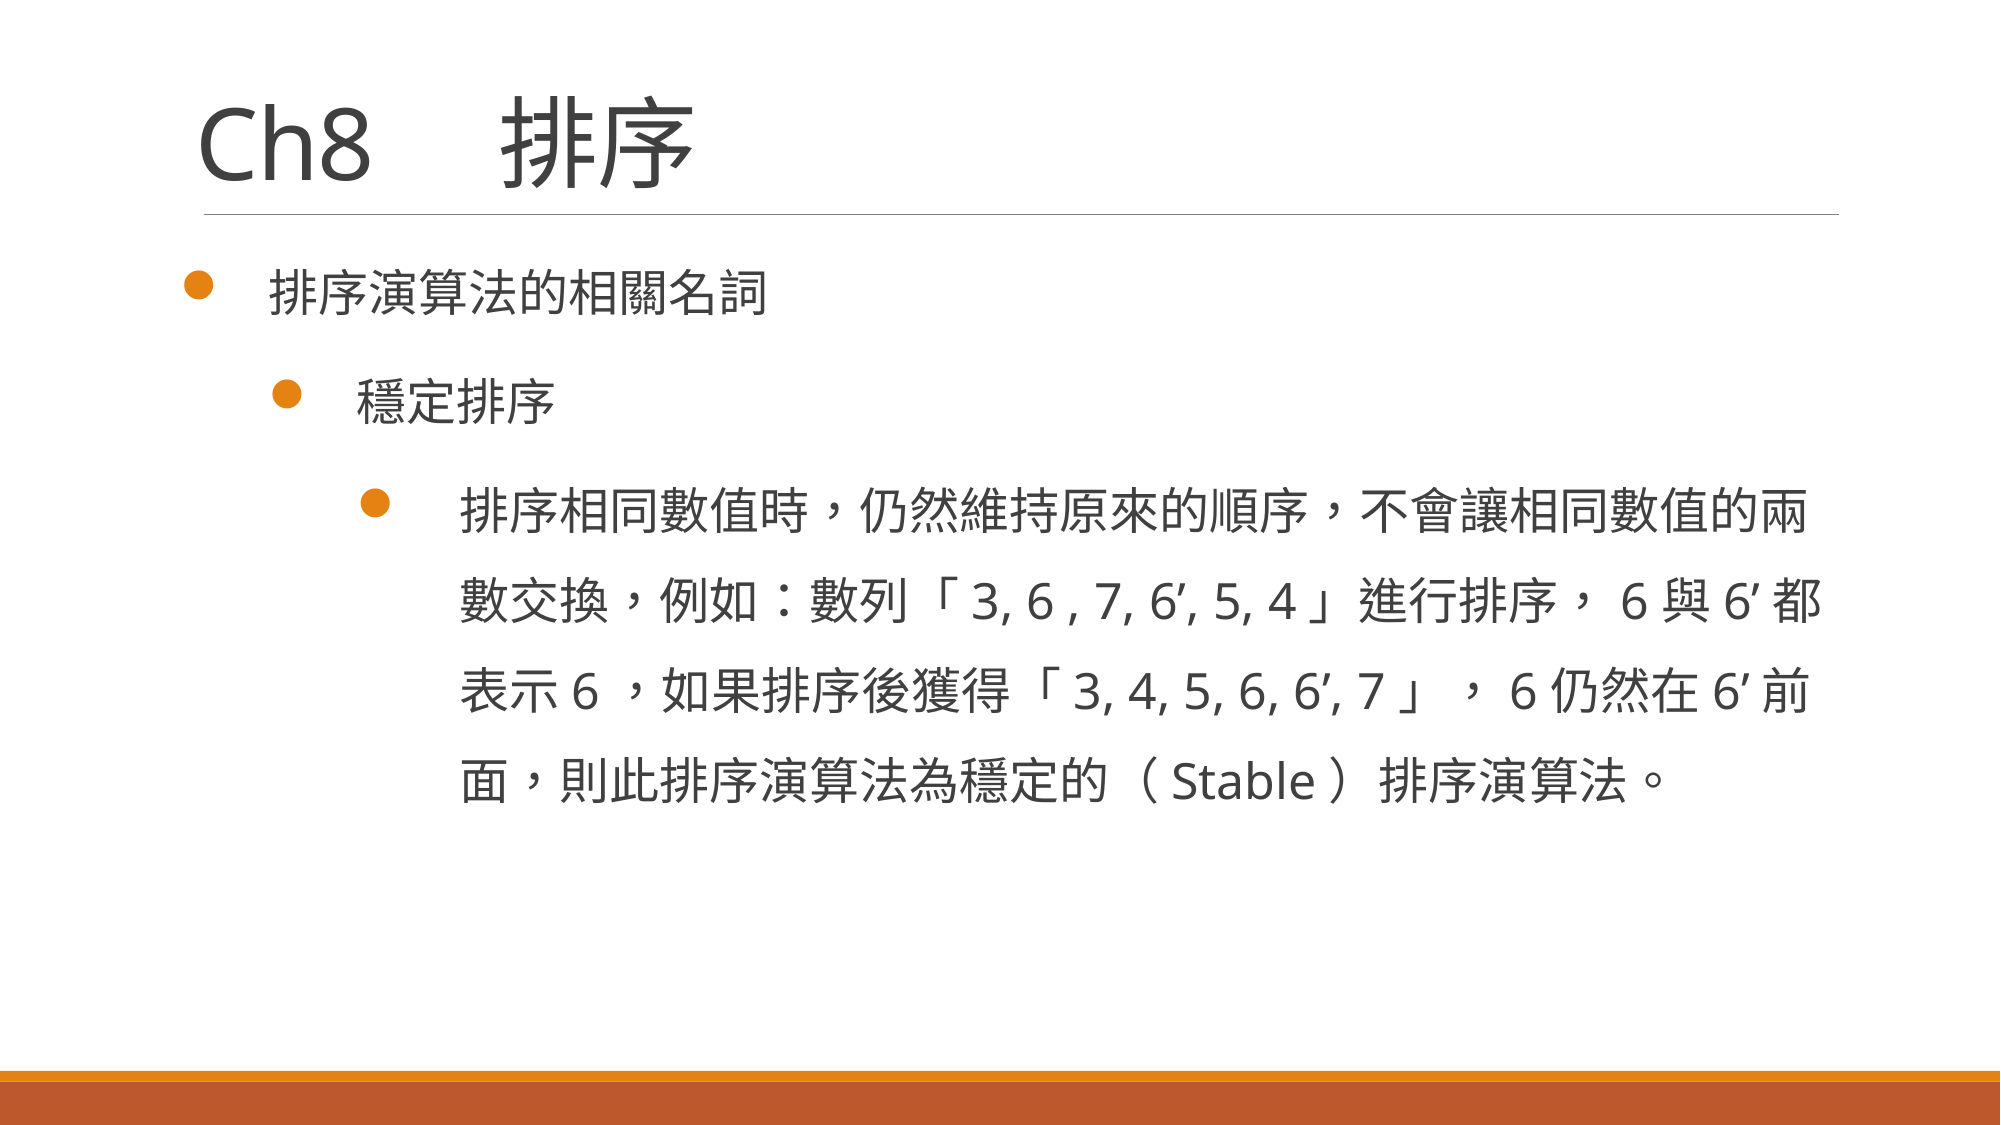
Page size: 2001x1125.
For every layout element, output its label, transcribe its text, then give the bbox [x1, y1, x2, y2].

title Ch8 排序 [180, 47, 1830, 209]
list 排序演算法的相關名詞 穩定排序 排序相同數值時，仍然維持原來的順序，不會讓相同數值的兩數交換，例如：數列「3, 6 , 7, 6’, 5, 4」進行排序，6與6’都表示6，如果排序後獲得「3, 4, 5, 6, 6’, 7」，6仍然在6’前面，則此排序演算法為穩定的（Stable）排序演算法。 [180, 224, 1830, 1033]
